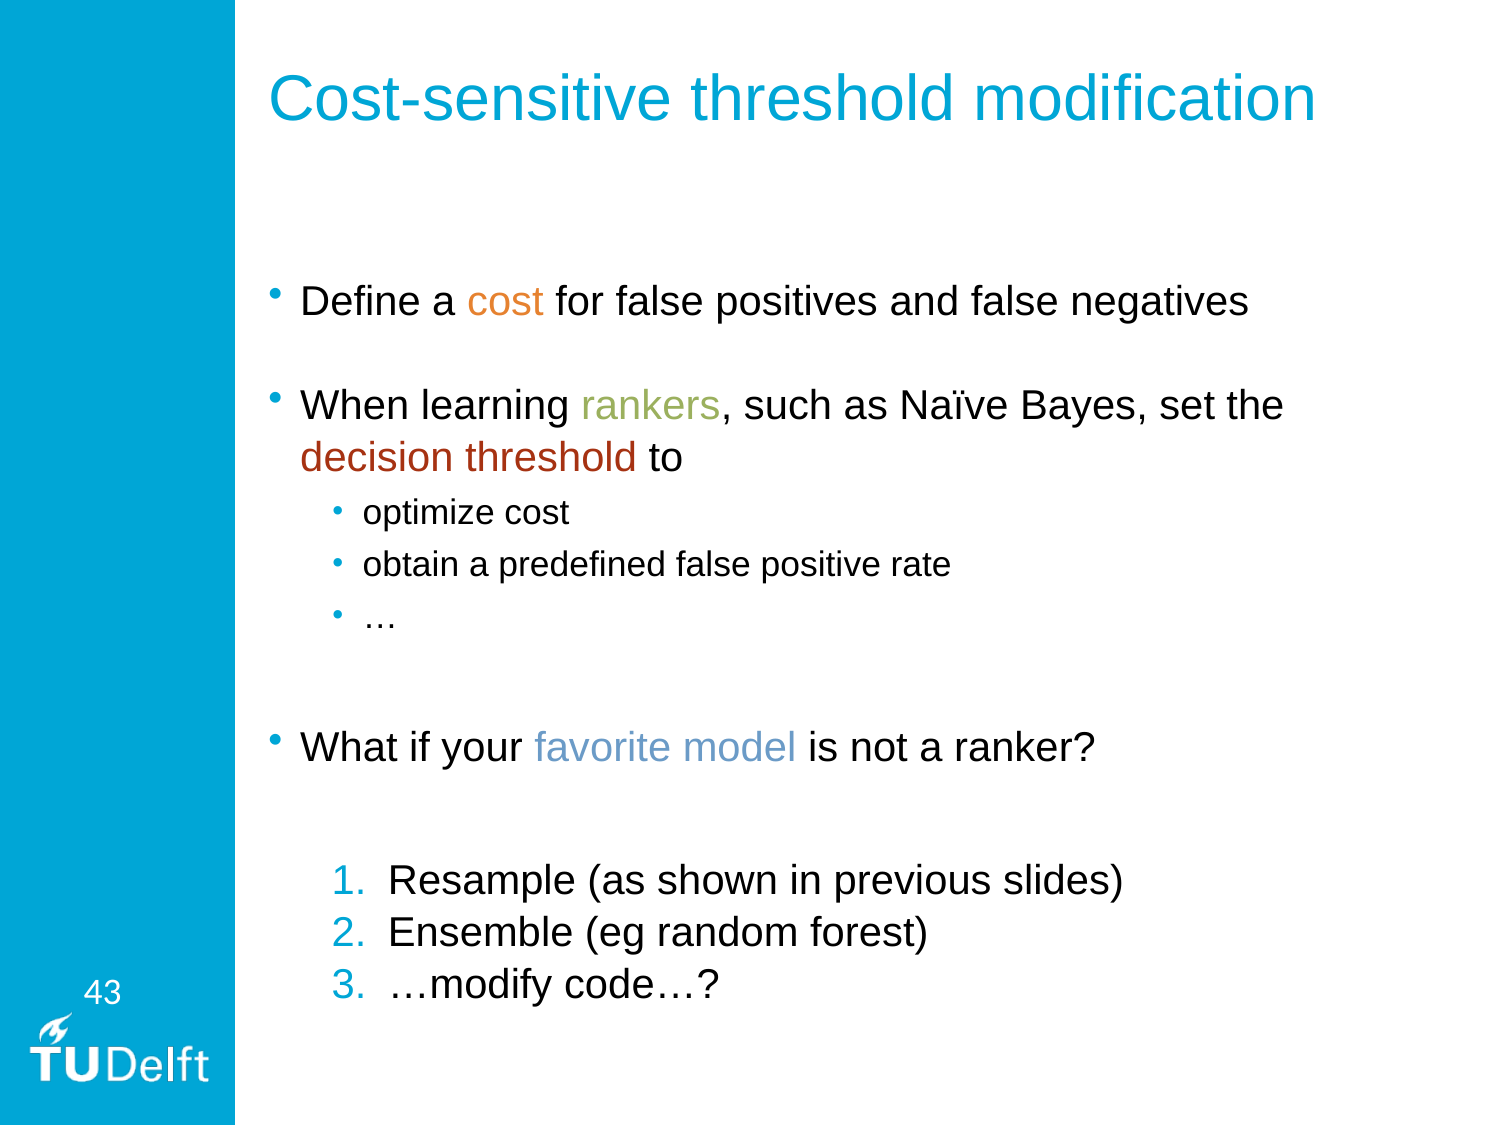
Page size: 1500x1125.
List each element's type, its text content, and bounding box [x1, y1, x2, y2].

title Cost-sensitive threshold modification [268, 55, 1423, 231]
list Define a cost for false positives and false negatives When learning rankers, such as Naïve Bayes, set the decision threshold to optimize cost obtain a predefined false positive rate … What if your favorite model is not a ranker? Resample (as shown in previous slides) Ensemble (eg random forest) …modify code…? [268, 271, 1423, 1061]
